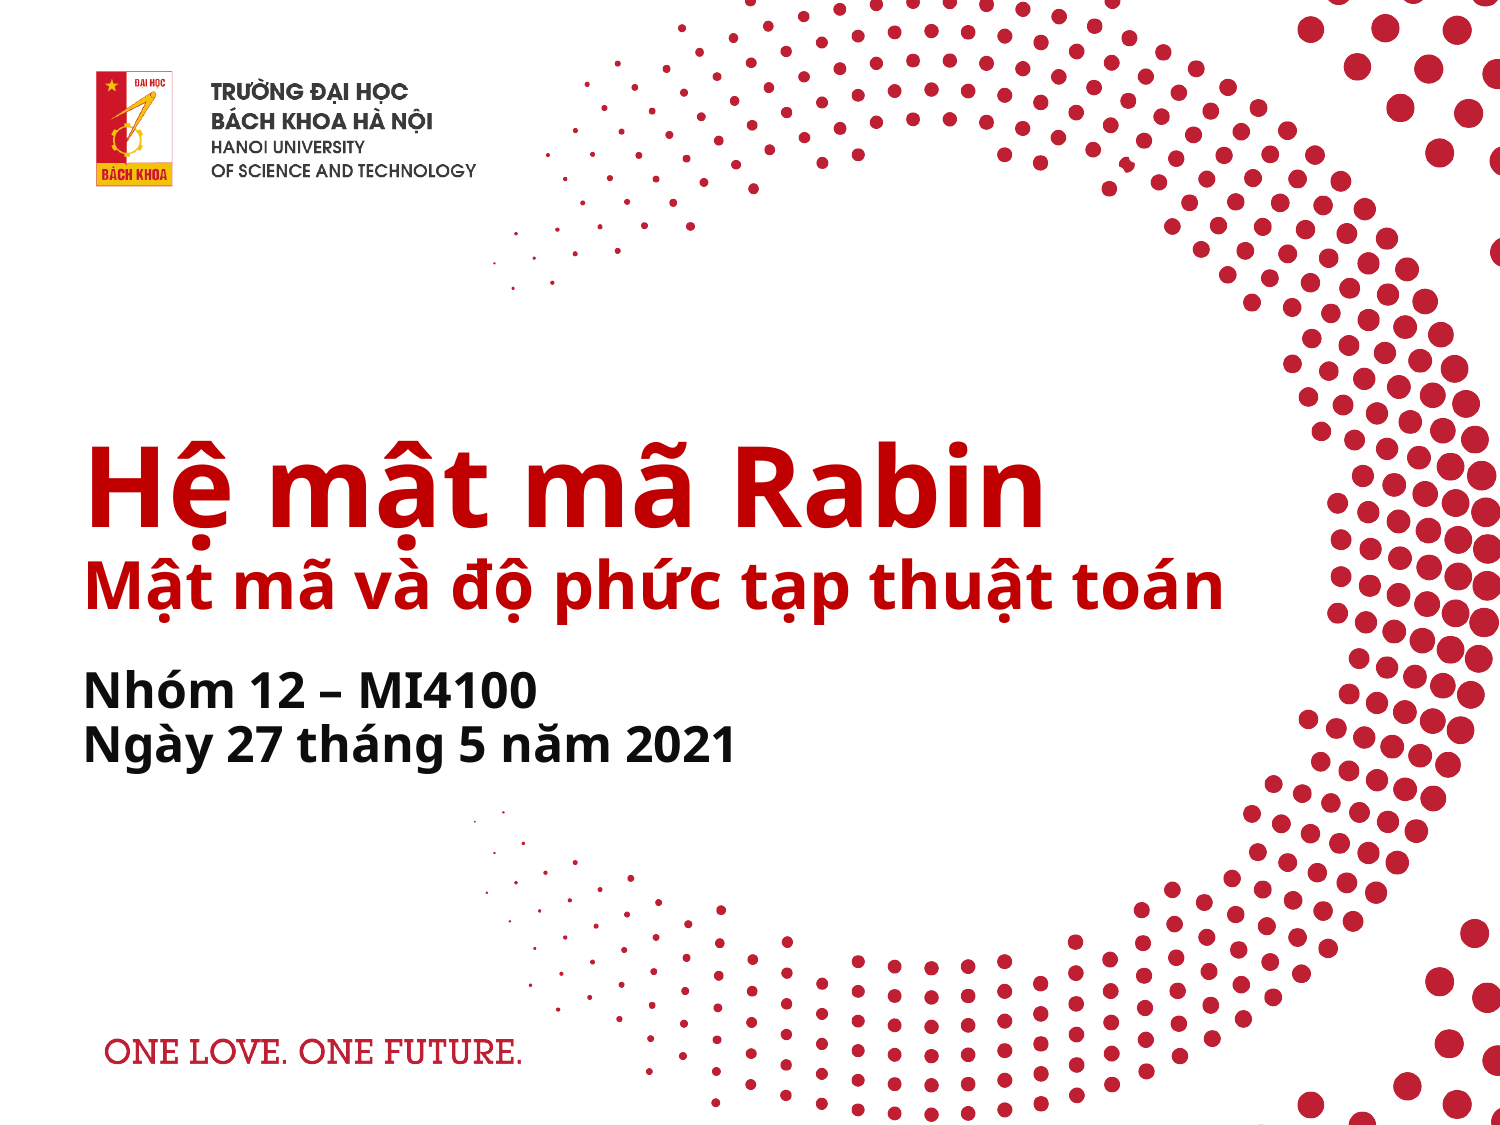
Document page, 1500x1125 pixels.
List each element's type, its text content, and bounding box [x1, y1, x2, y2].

picture [0, 0, 1500, 1125]
text_box Hệ mật mã Rabin Mật mã và độ phức tạp thuật toán [67, 423, 1273, 563]
text_box Nhóm 12 – MI4100 Ngày 27 tháng 5 năm 2021 [67, 658, 1273, 798]
